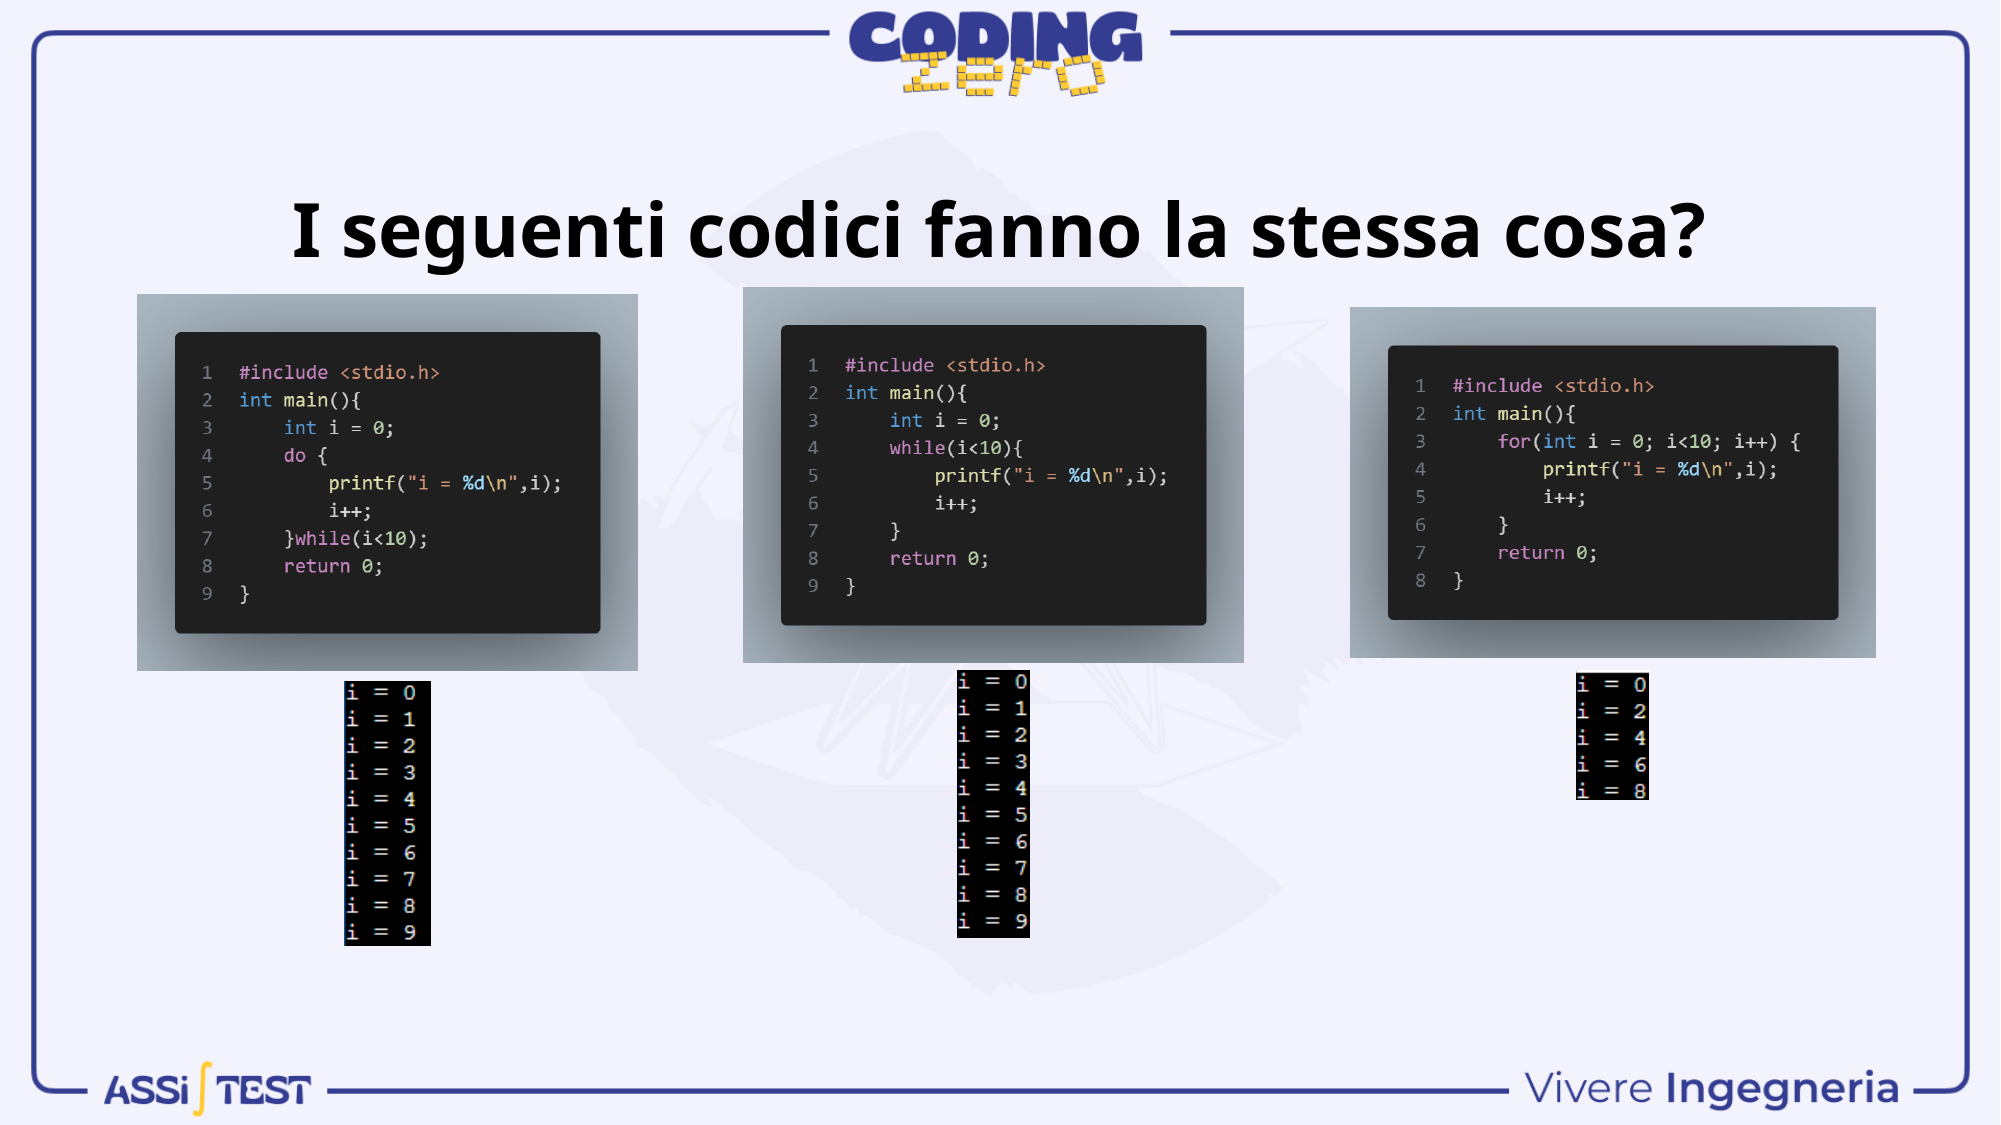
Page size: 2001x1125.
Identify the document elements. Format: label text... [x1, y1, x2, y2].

picture [0, 0, 2001, 1125]
title I seguenti codici fanno la stessa cosa? [137, 168, 1863, 298]
